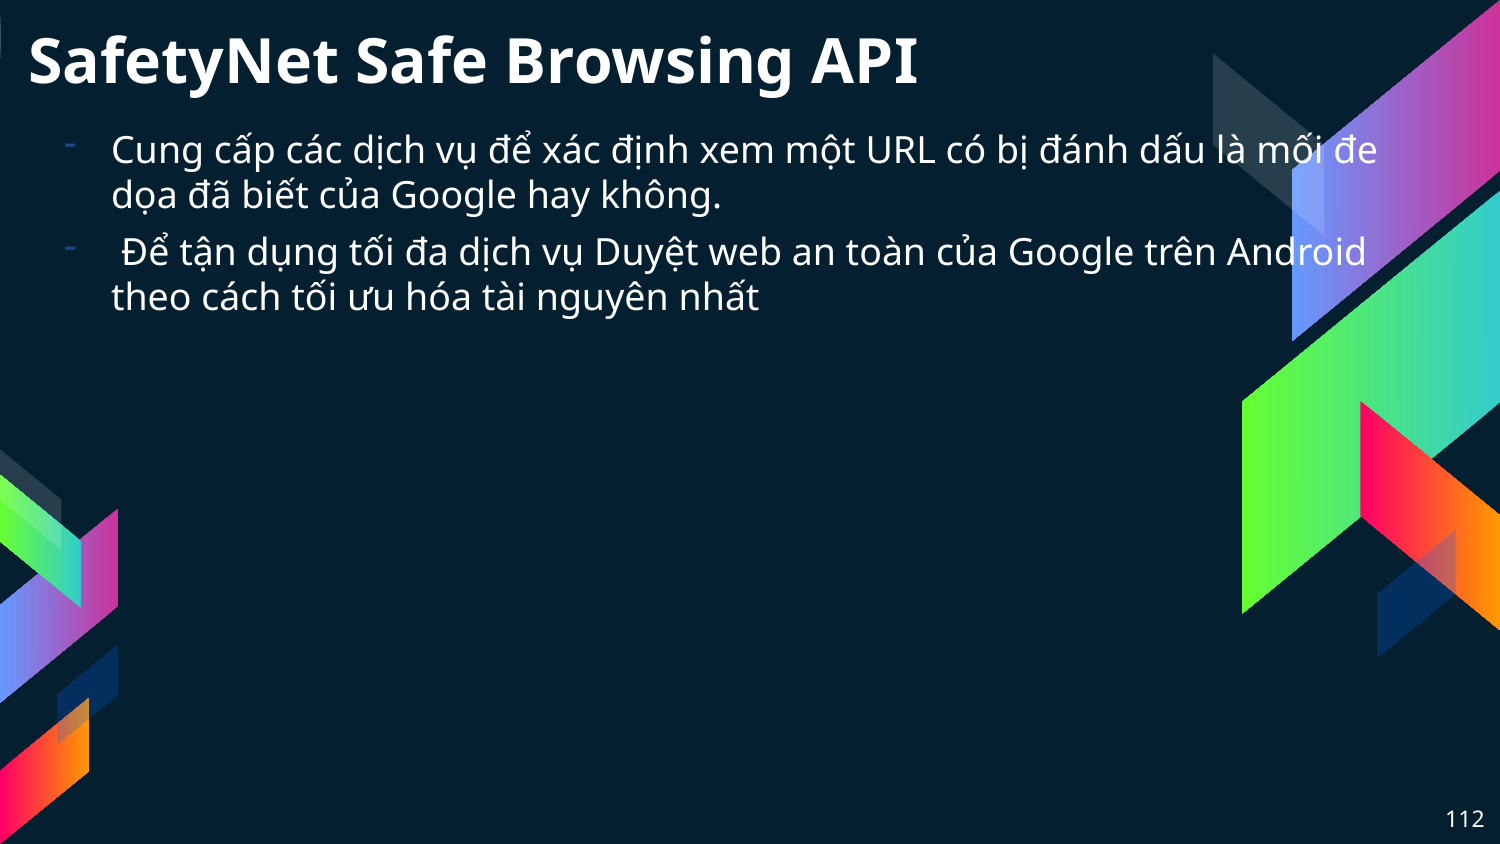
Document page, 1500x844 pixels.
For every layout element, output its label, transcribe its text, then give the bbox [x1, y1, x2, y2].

text_box SafetyNet Safe Browsing API [13, 12, 938, 111]
list Cung cấp các dịch vụ để xác định xem một URL có bị đánh dấu là mối đe dọa đã biết của Google hay không. Để tận dụng tối đa dịch vụ Duyệt web an toàn của Google trên Android theo cách tối ưu hóa tài nguyên nhất [49, 110, 1404, 365]
slide_number 112 [1403, 789, 1500, 844]
